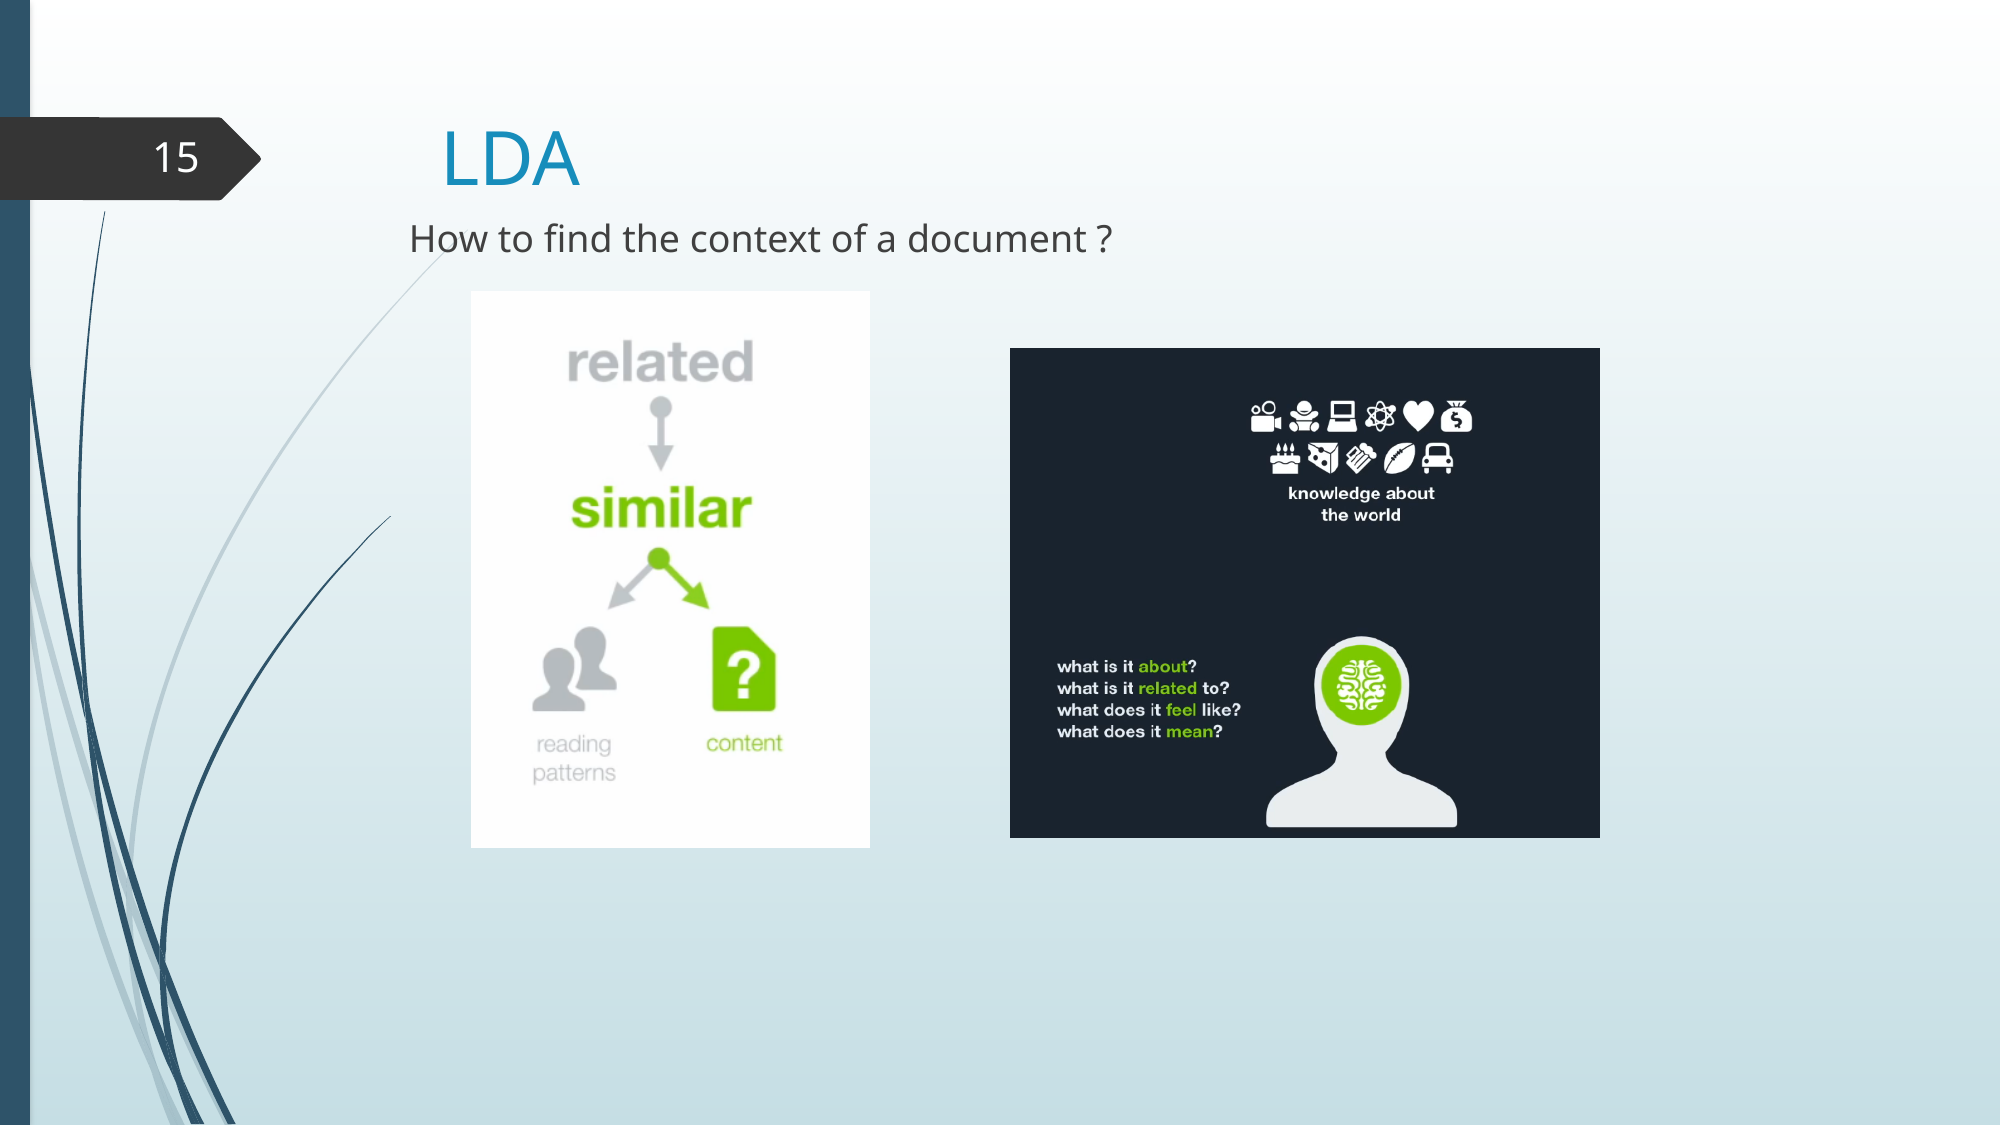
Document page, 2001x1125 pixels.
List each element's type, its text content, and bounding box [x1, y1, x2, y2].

picture [471, 291, 871, 849]
list How to find the context of a document ? [393, 207, 1857, 828]
picture [1009, 348, 1601, 838]
slide_number 15 [87, 129, 216, 190]
title LDA [425, 102, 1888, 313]
